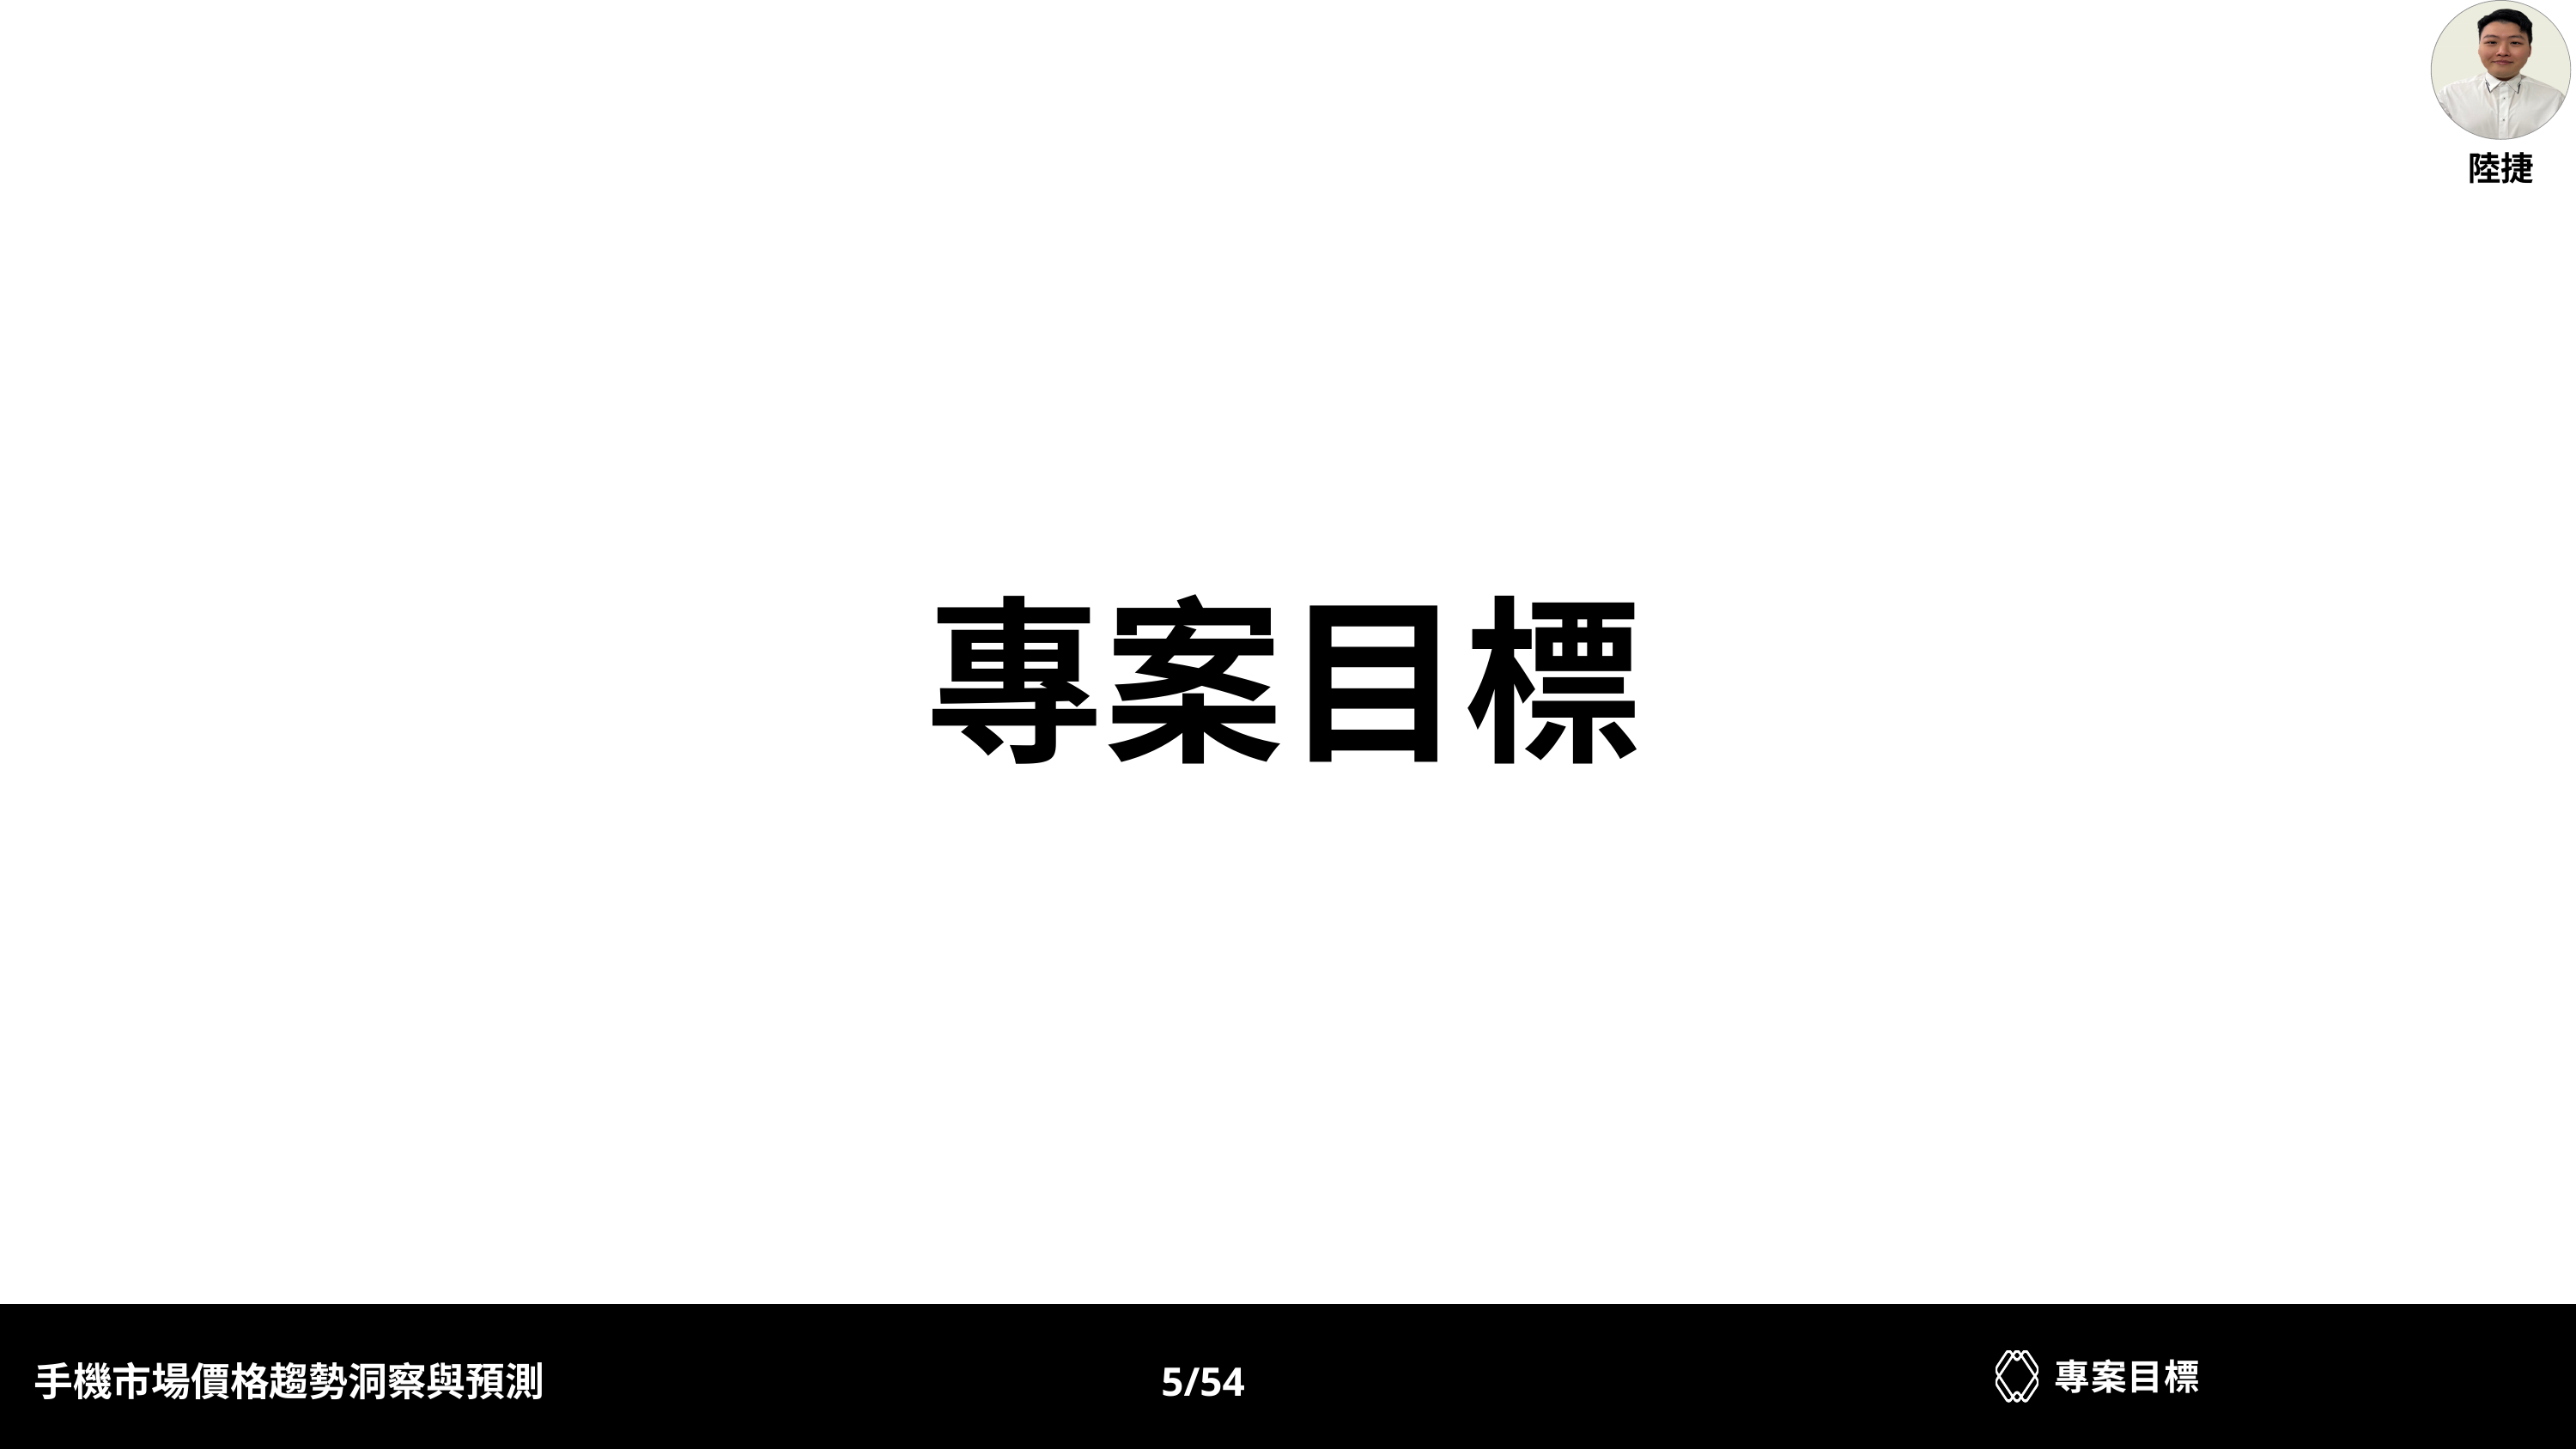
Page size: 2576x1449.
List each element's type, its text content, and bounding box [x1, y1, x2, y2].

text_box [2430, 0, 2572, 185]
text_box 專案目標 [912, 646, 1664, 791]
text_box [1995, 1349, 2432, 1403]
